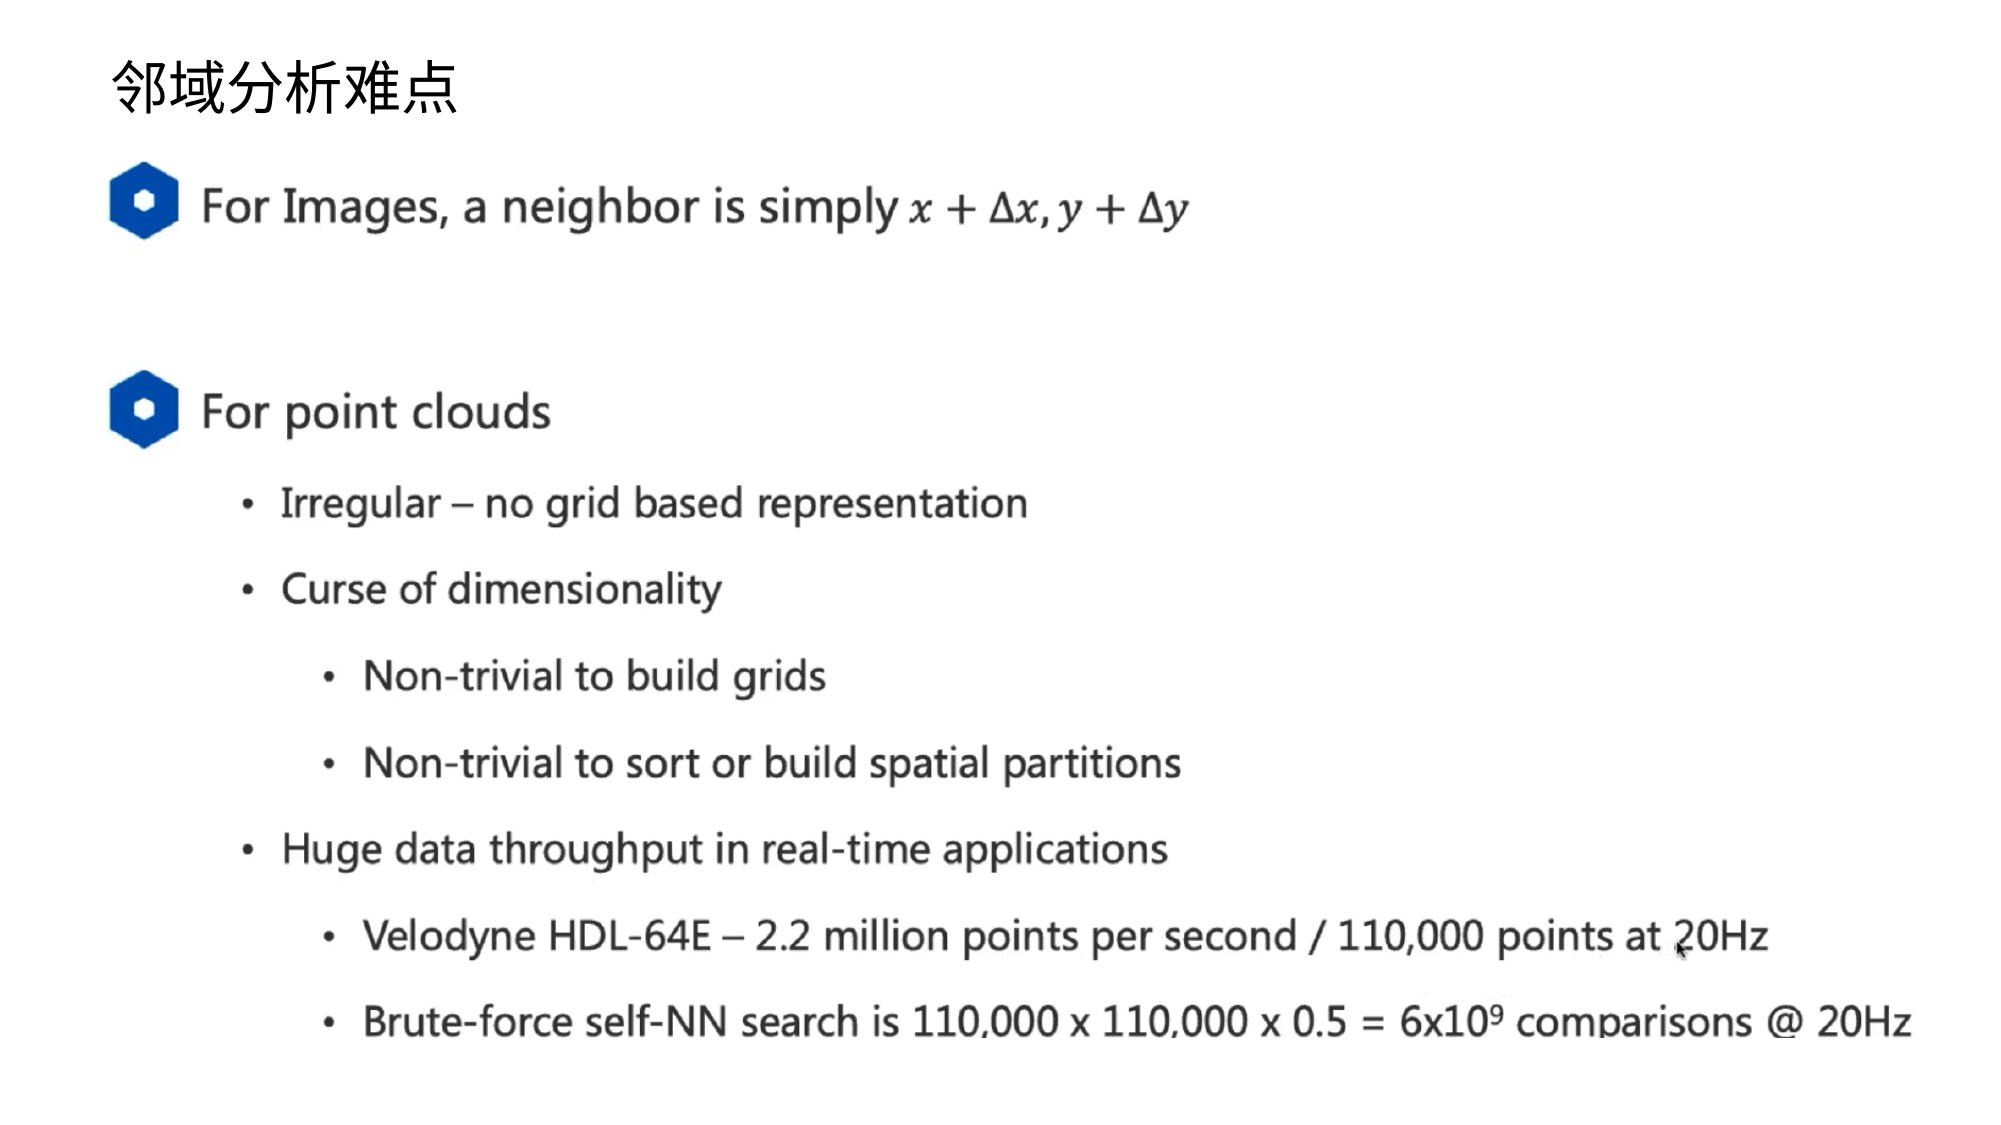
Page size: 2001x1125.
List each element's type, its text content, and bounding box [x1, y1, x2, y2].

text_box 邻域分析难点 [95, 43, 724, 144]
picture [84, 144, 1944, 1038]
